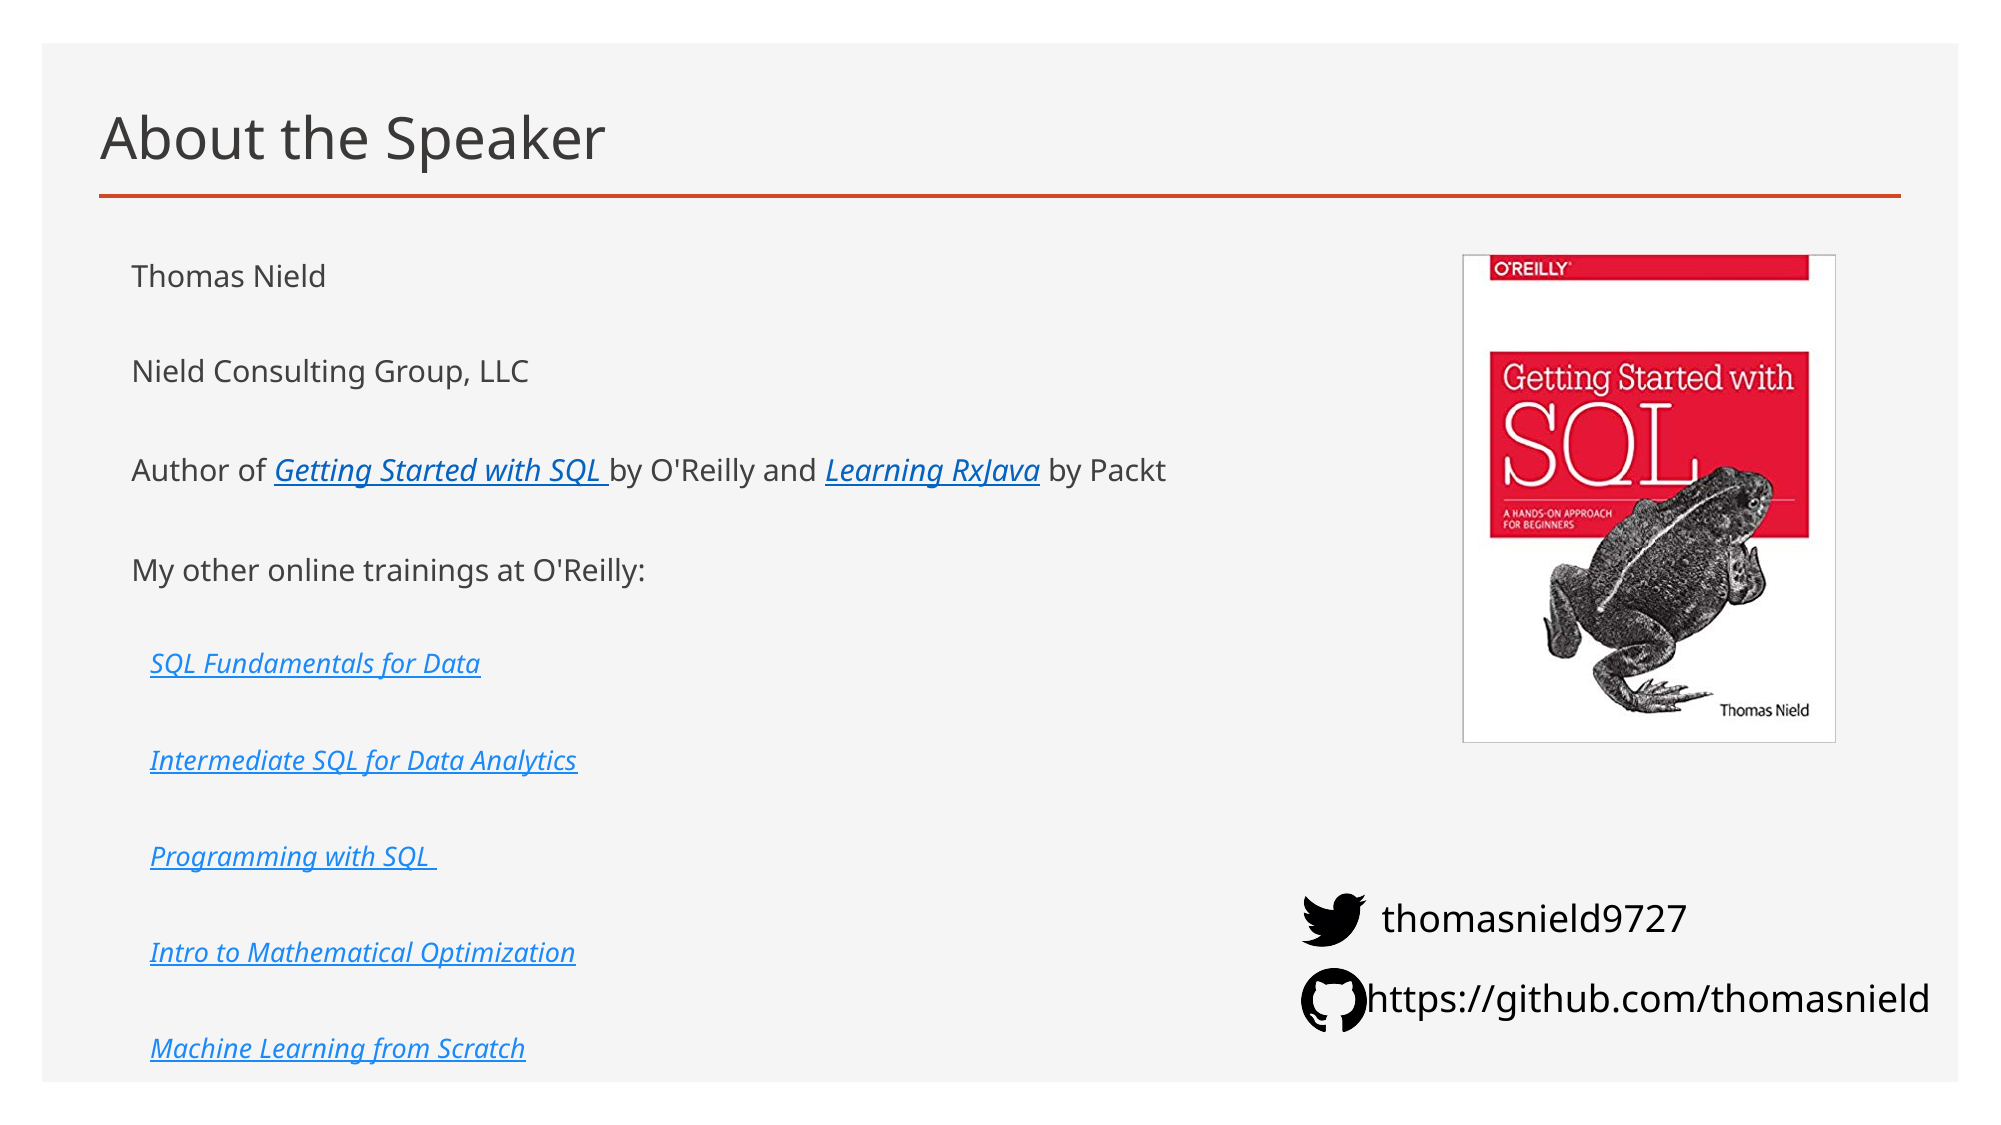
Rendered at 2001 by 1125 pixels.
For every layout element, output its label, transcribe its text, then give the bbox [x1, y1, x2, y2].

picture [1462, 254, 1836, 743]
list Thomas Nield Nield Consulting Group, LLC Author of Getting Started with SQL by O'Reilly and Learning RxJava by Packt My other online trainings at O'Reilly: SQL Fundamentals for Data Intermediate SQL for Data Analytics Programming with SQL Intro to Mathematical Optimization Machine Learning from Scratch [108, 224, 1562, 1079]
text_box https://github.com/thomasnield [1367, 968, 1947, 1028]
picture [1301, 967, 1367, 1033]
picture [1301, 887, 1367, 953]
text_box thomasnield9727 [1366, 887, 1756, 968]
title About the Speaker [85, 73, 1089, 179]
